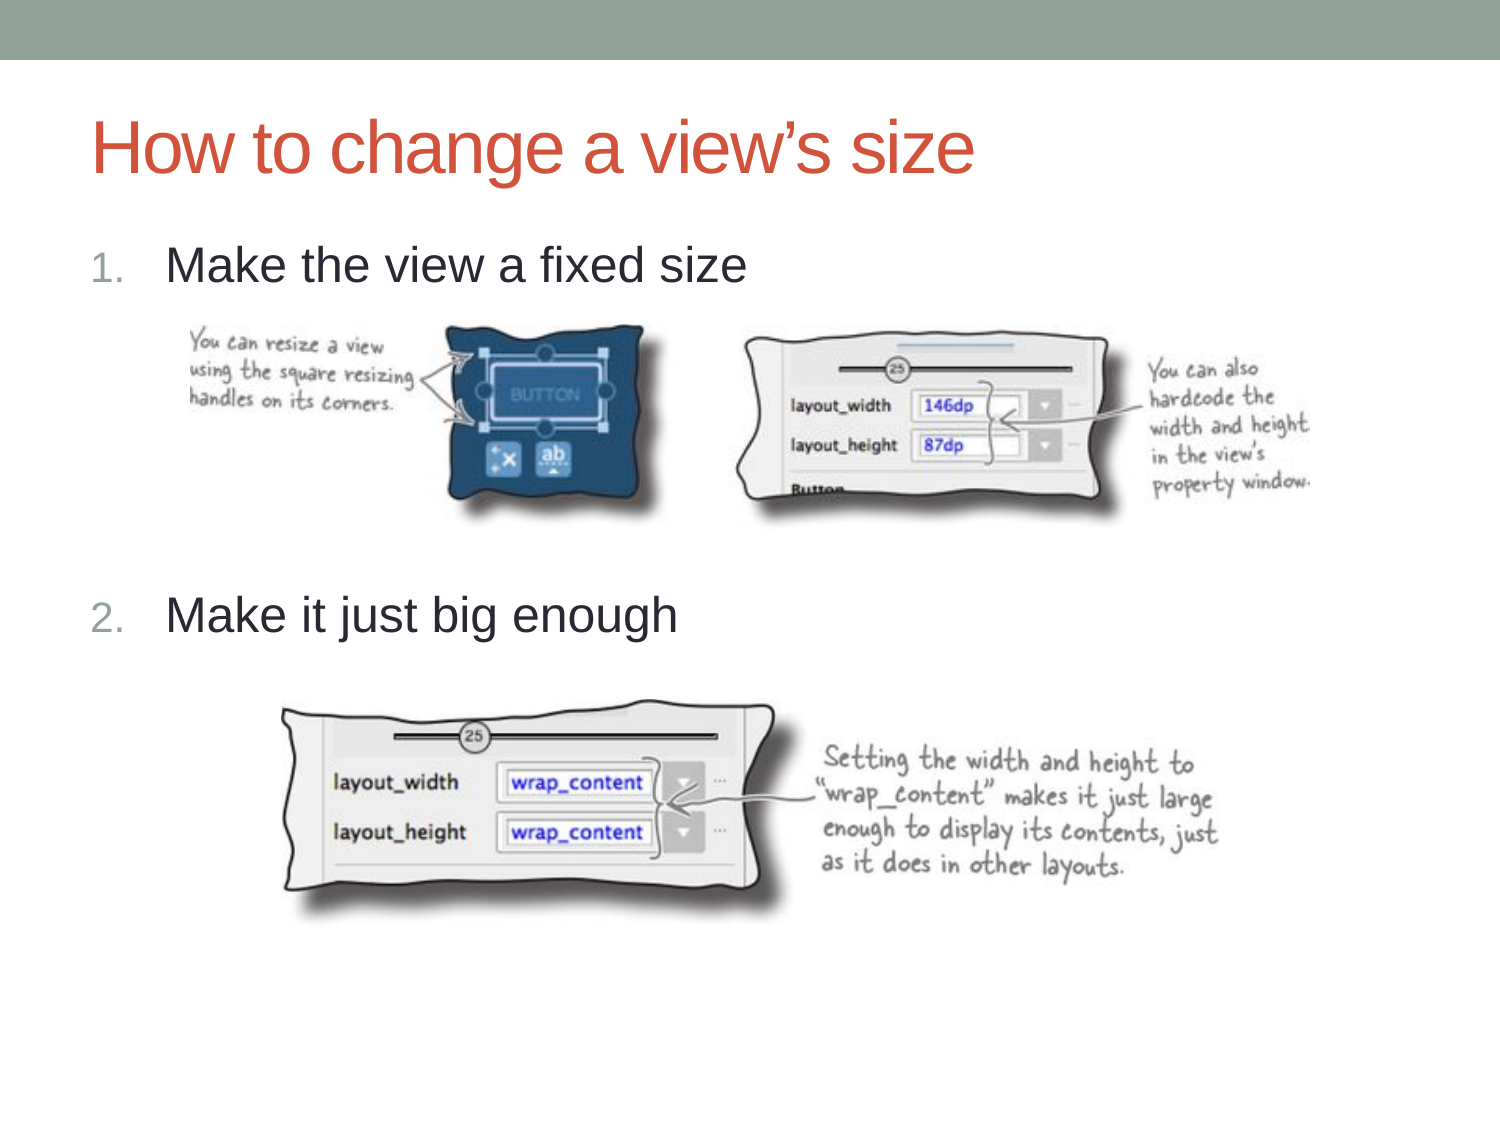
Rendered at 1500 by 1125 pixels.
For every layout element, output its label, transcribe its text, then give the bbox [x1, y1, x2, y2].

picture [281, 699, 1219, 929]
title How to change a view’s size [75, 87, 1425, 200]
list Make the view a fixed size Make it just big enough [75, 224, 1425, 1063]
picture [190, 324, 1310, 531]
